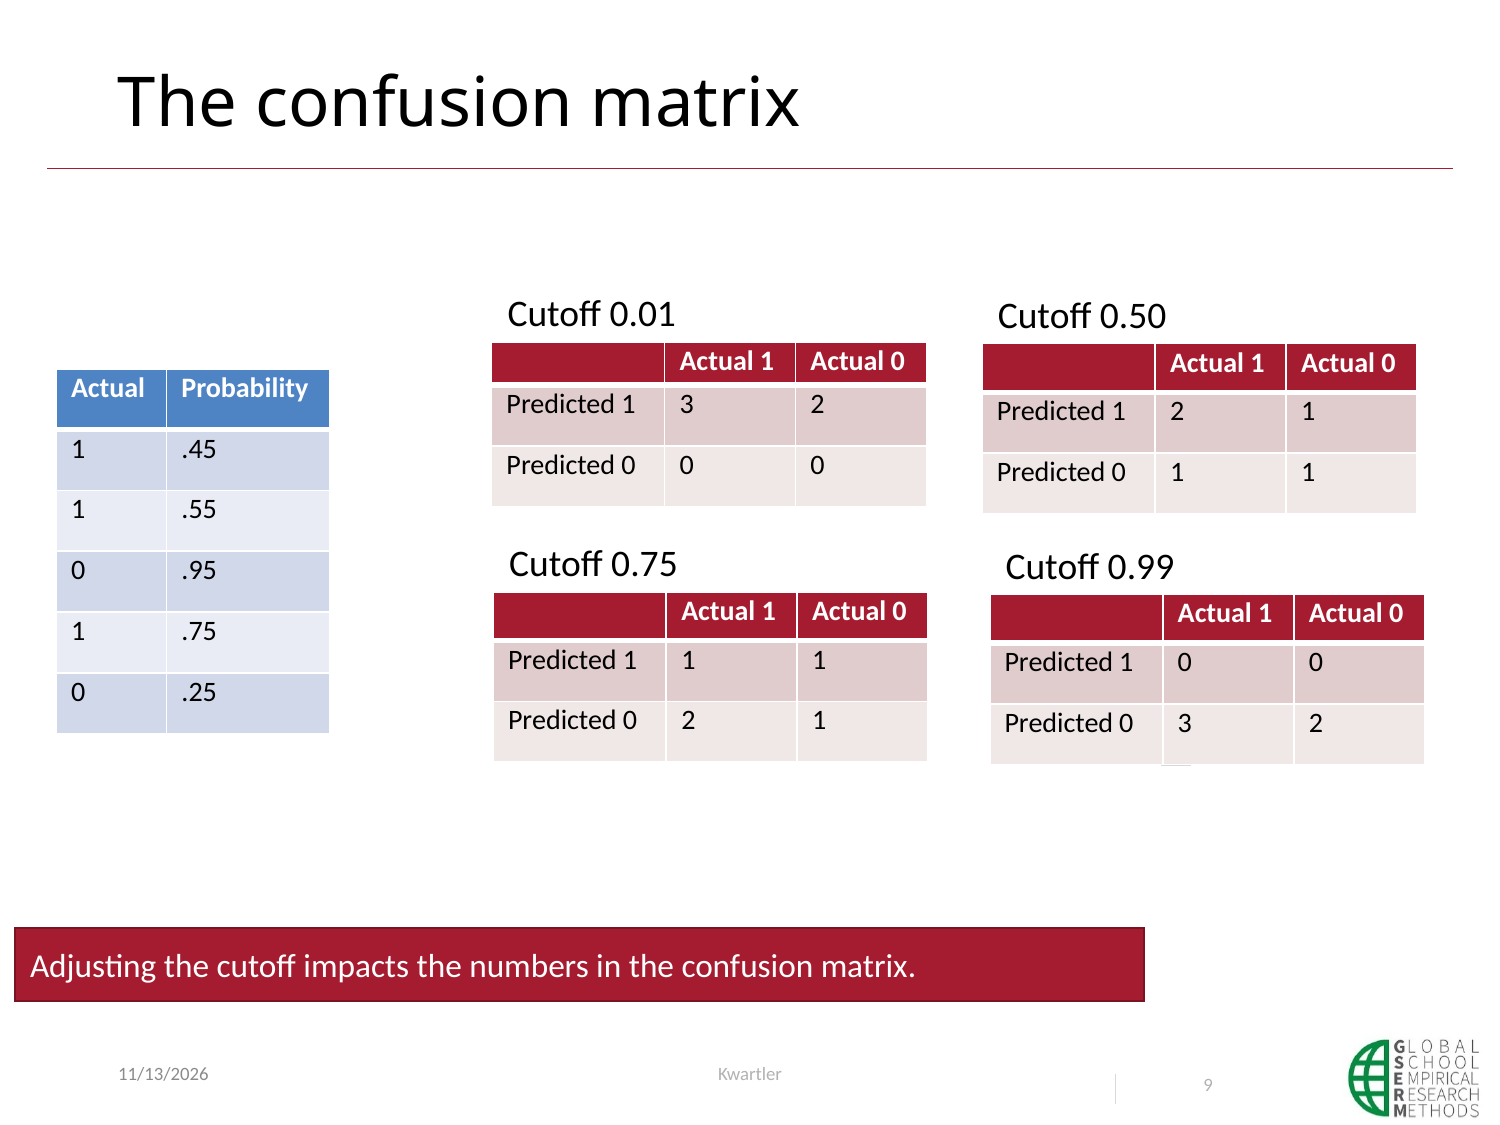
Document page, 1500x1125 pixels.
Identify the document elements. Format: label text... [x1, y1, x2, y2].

table_cell Predicted 1 [983, 395, 1154, 452]
title The confusion matrix [103, 59, 1397, 157]
table_cell 1 [798, 643, 927, 701]
text_box Cutoff 0.99 [990, 534, 1190, 595]
table_header Actual 0 [796, 343, 926, 382]
table_cell 3 [1164, 705, 1293, 764]
table_cell 3 [665, 388, 795, 445]
table_header Actual 0 [1287, 344, 1416, 390]
table_cell 0 [1295, 646, 1424, 703]
table_cell 1 [57, 613, 166, 672]
table_cell 0 [665, 447, 795, 506]
table_cell 0 [57, 552, 166, 611]
table_cell Predicted 1 [494, 643, 665, 701]
table_cell .75 [167, 613, 329, 672]
table_header [983, 344, 1154, 390]
table_header Actual [57, 370, 166, 427]
picture [1342, 1031, 1500, 1120]
table_cell Predicted 0 [983, 454, 1154, 513]
table_cell 1 [1287, 454, 1416, 513]
table_cell 2 [1295, 705, 1424, 764]
table_header Actual 1 [1164, 595, 1293, 640]
table_cell .95 [167, 552, 329, 611]
table_cell 0 [796, 447, 926, 506]
table_header Actual 0 [798, 593, 927, 638]
table_cell 1 [667, 643, 796, 701]
table_cell .25 [167, 674, 329, 733]
table_header Actual 1 [1156, 344, 1285, 390]
text_box Cutoff 0.01 [492, 281, 692, 342]
table_cell 0 [57, 674, 166, 733]
text_box Cutoff 0.50 [983, 283, 1182, 344]
table_cell Predicted 1 [991, 646, 1162, 703]
table_cell 1 [798, 702, 927, 761]
table_cell 2 [667, 702, 796, 761]
table_cell 1 [1287, 395, 1416, 452]
table_cell 0 [1164, 646, 1293, 703]
table_header Actual 0 [1295, 595, 1424, 640]
table_header Probability [167, 370, 329, 427]
text_box Cutoff 0.75 [494, 531, 693, 592]
table_cell 1 [1156, 454, 1285, 513]
table_cell Predicted 0 [492, 447, 664, 506]
text_box Adjusting the cutoff impacts the numbers in the confusion matrix. [14, 927, 1145, 1002]
table_cell .45 [167, 432, 329, 490]
table_header Actual 1 [667, 593, 796, 638]
table_header Actual 1 [665, 343, 795, 382]
table_cell 1 [57, 432, 166, 490]
table_cell Predicted 0 [494, 702, 665, 761]
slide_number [103, 1042, 441, 1103]
table_cell 1 [57, 491, 166, 550]
table_cell 2 [796, 388, 926, 445]
table_header [991, 595, 1162, 640]
table_header [492, 343, 664, 382]
table_cell Predicted 0 [991, 705, 1162, 764]
slide_number 9 [1188, 1042, 1330, 1103]
footer Kwartler [496, 1042, 1004, 1103]
table_cell .55 [167, 491, 329, 550]
table_header [494, 593, 665, 638]
table_cell Predicted 1 [492, 388, 664, 445]
table_cell 2 [1156, 395, 1285, 452]
